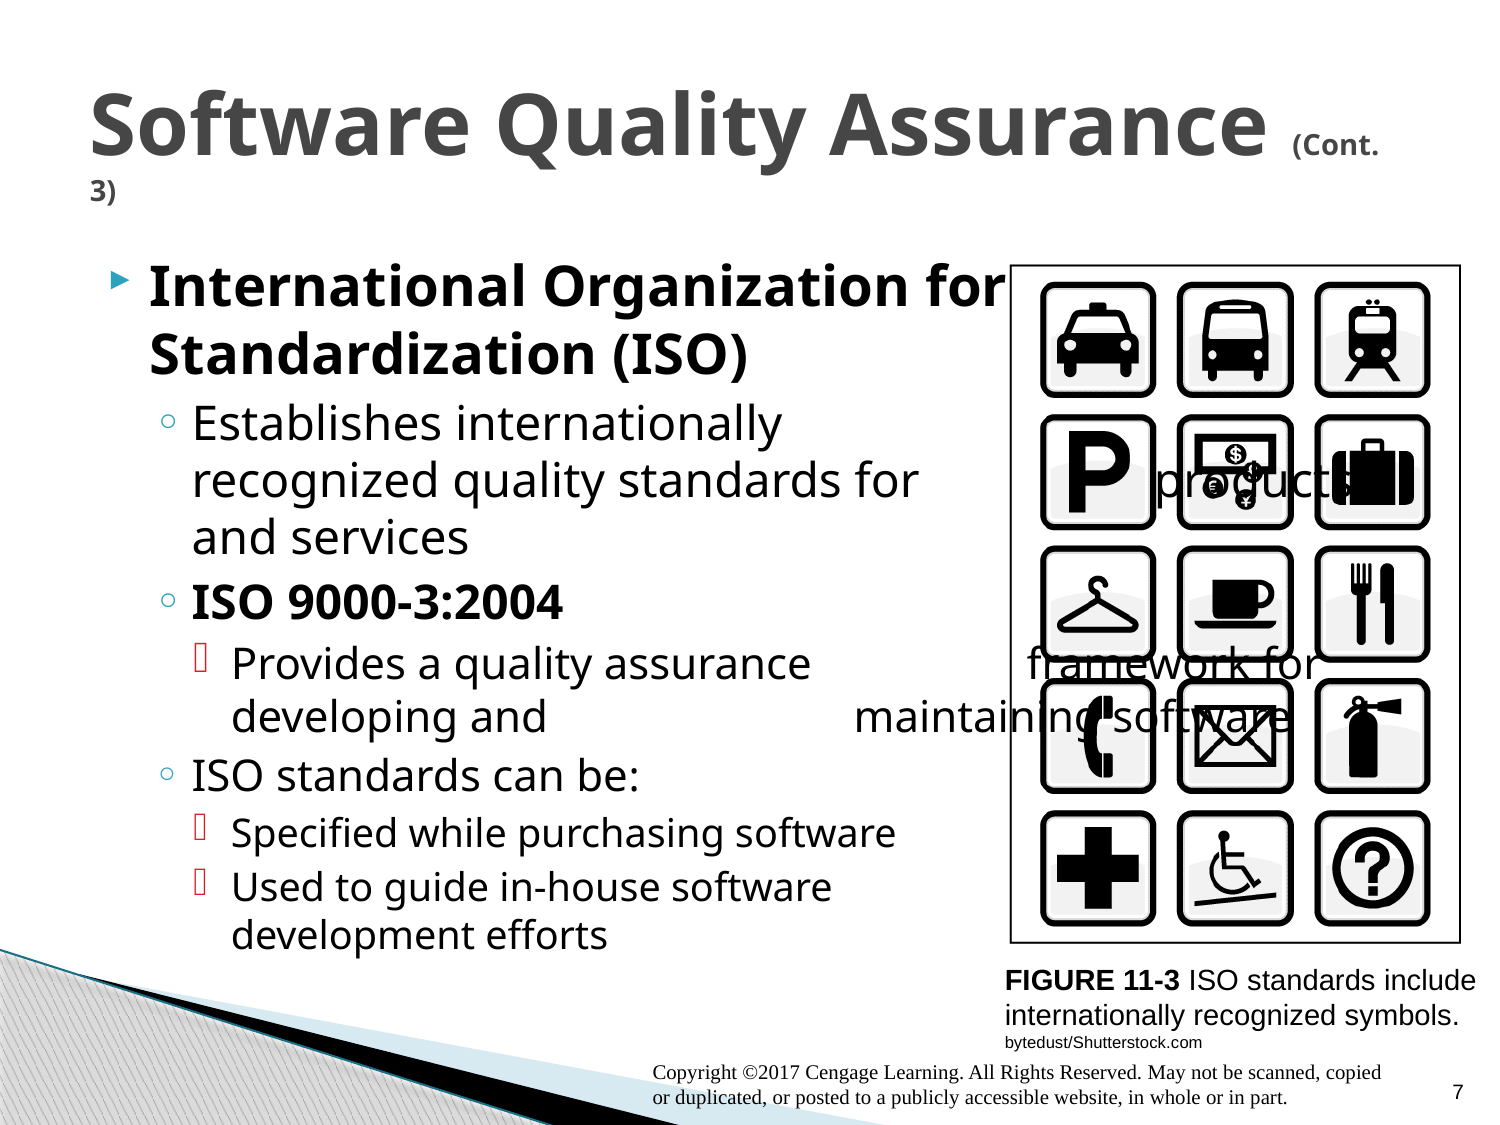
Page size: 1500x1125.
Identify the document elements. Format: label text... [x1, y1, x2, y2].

picture [1005, 261, 1463, 947]
slide_number 7 [1418, 1059, 1479, 1112]
list International Organization for Standardization (ISO) Establishes internationally recognized quality standards for products and services ISO 9000-3:2004 Provides a quality assurance framework for developing and maintaining software ISO standards can be: Specified while purchasing software Used to guide in-house software development efforts [75, 243, 1425, 986]
text_box FIGURE 11-3 ISO standards include internationally recognized symbols. bytedust/Shutterstock.com [989, 954, 1500, 1059]
title Software Quality Assurance (Cont. 3) [75, 45, 1425, 233]
